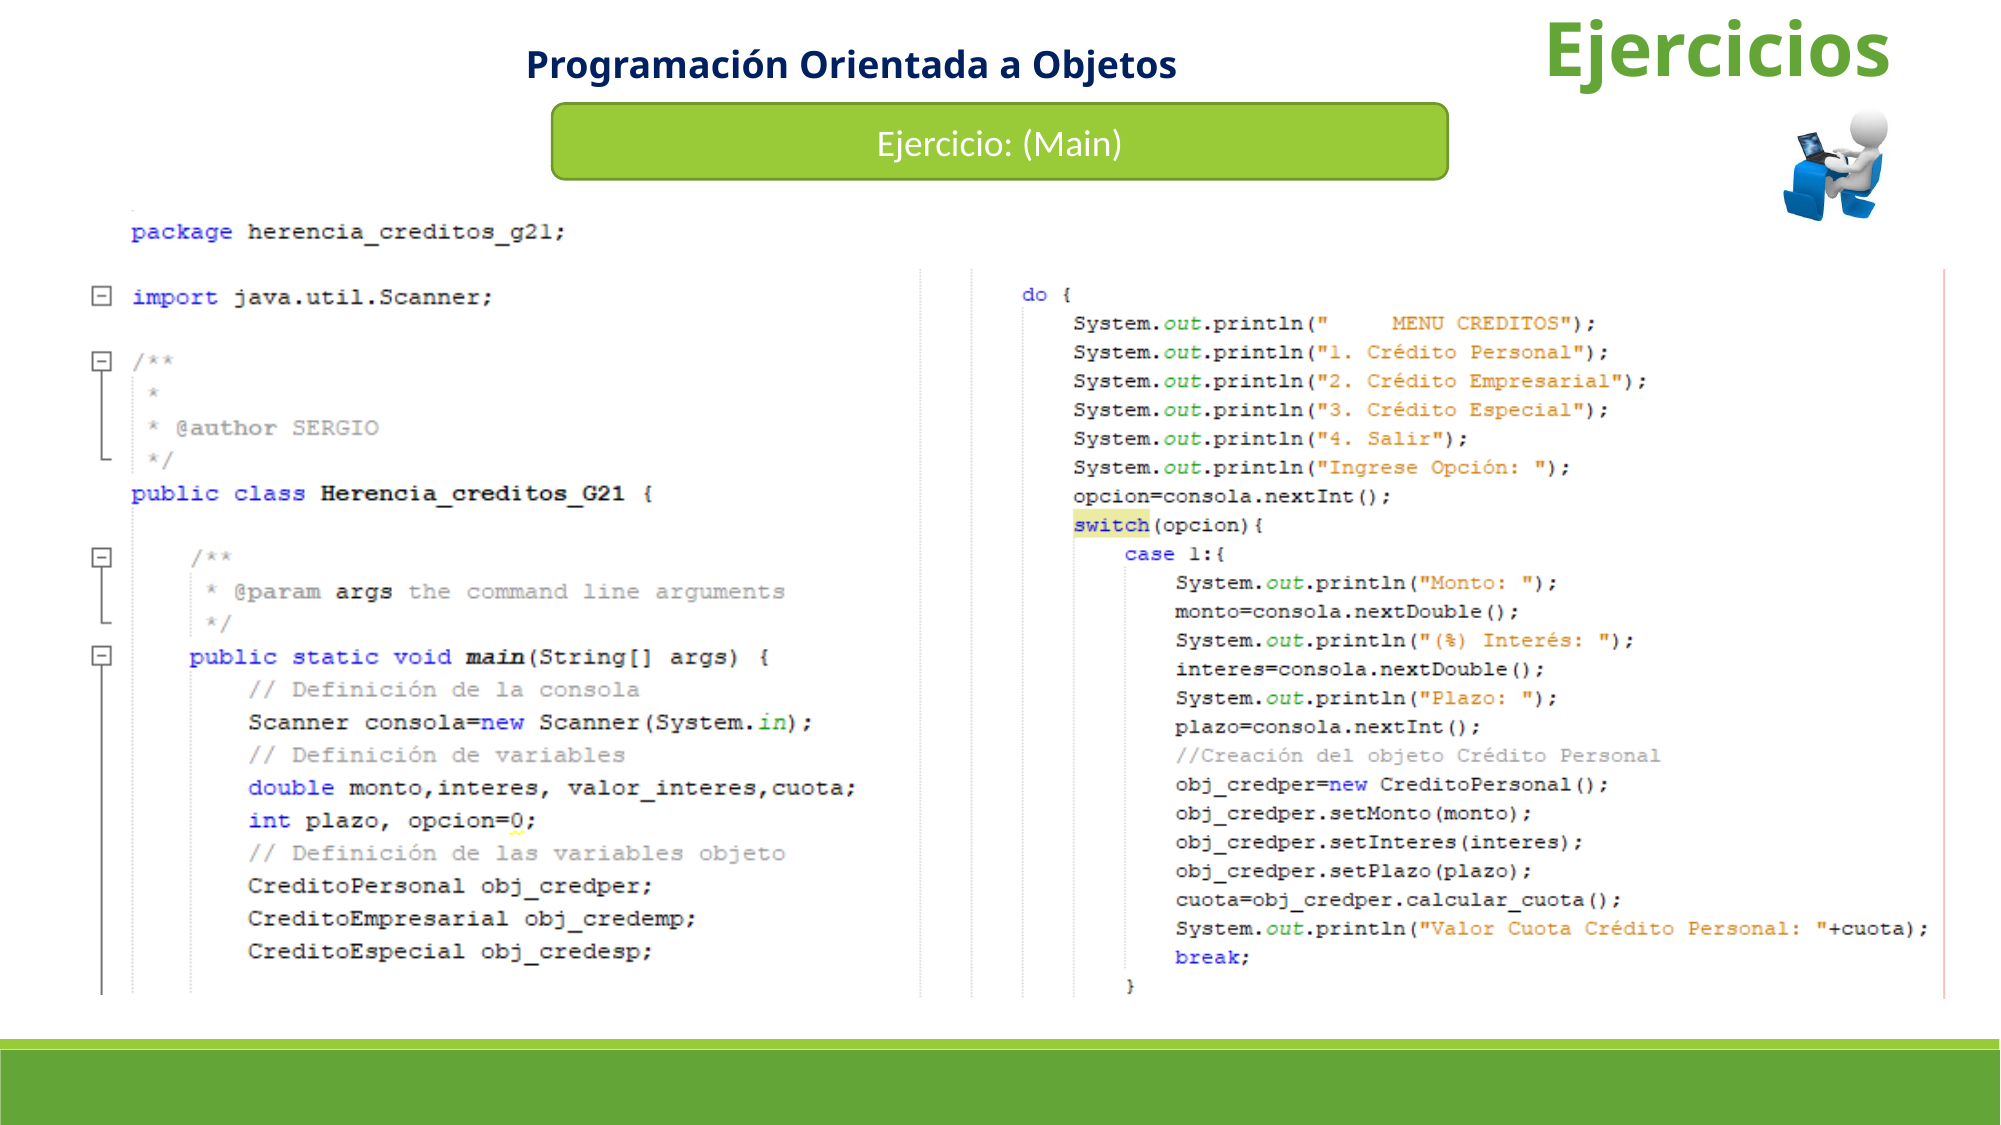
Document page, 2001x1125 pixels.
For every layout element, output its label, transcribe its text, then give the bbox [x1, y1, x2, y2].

text_box Ejercicios [1528, 0, 2000, 100]
text_box Programación Orientada a Objetos [510, 34, 1350, 94]
picture [82, 210, 1951, 999]
text_box Ejercicio: (Main) [550, 102, 1450, 181]
picture [1763, 99, 1903, 238]
